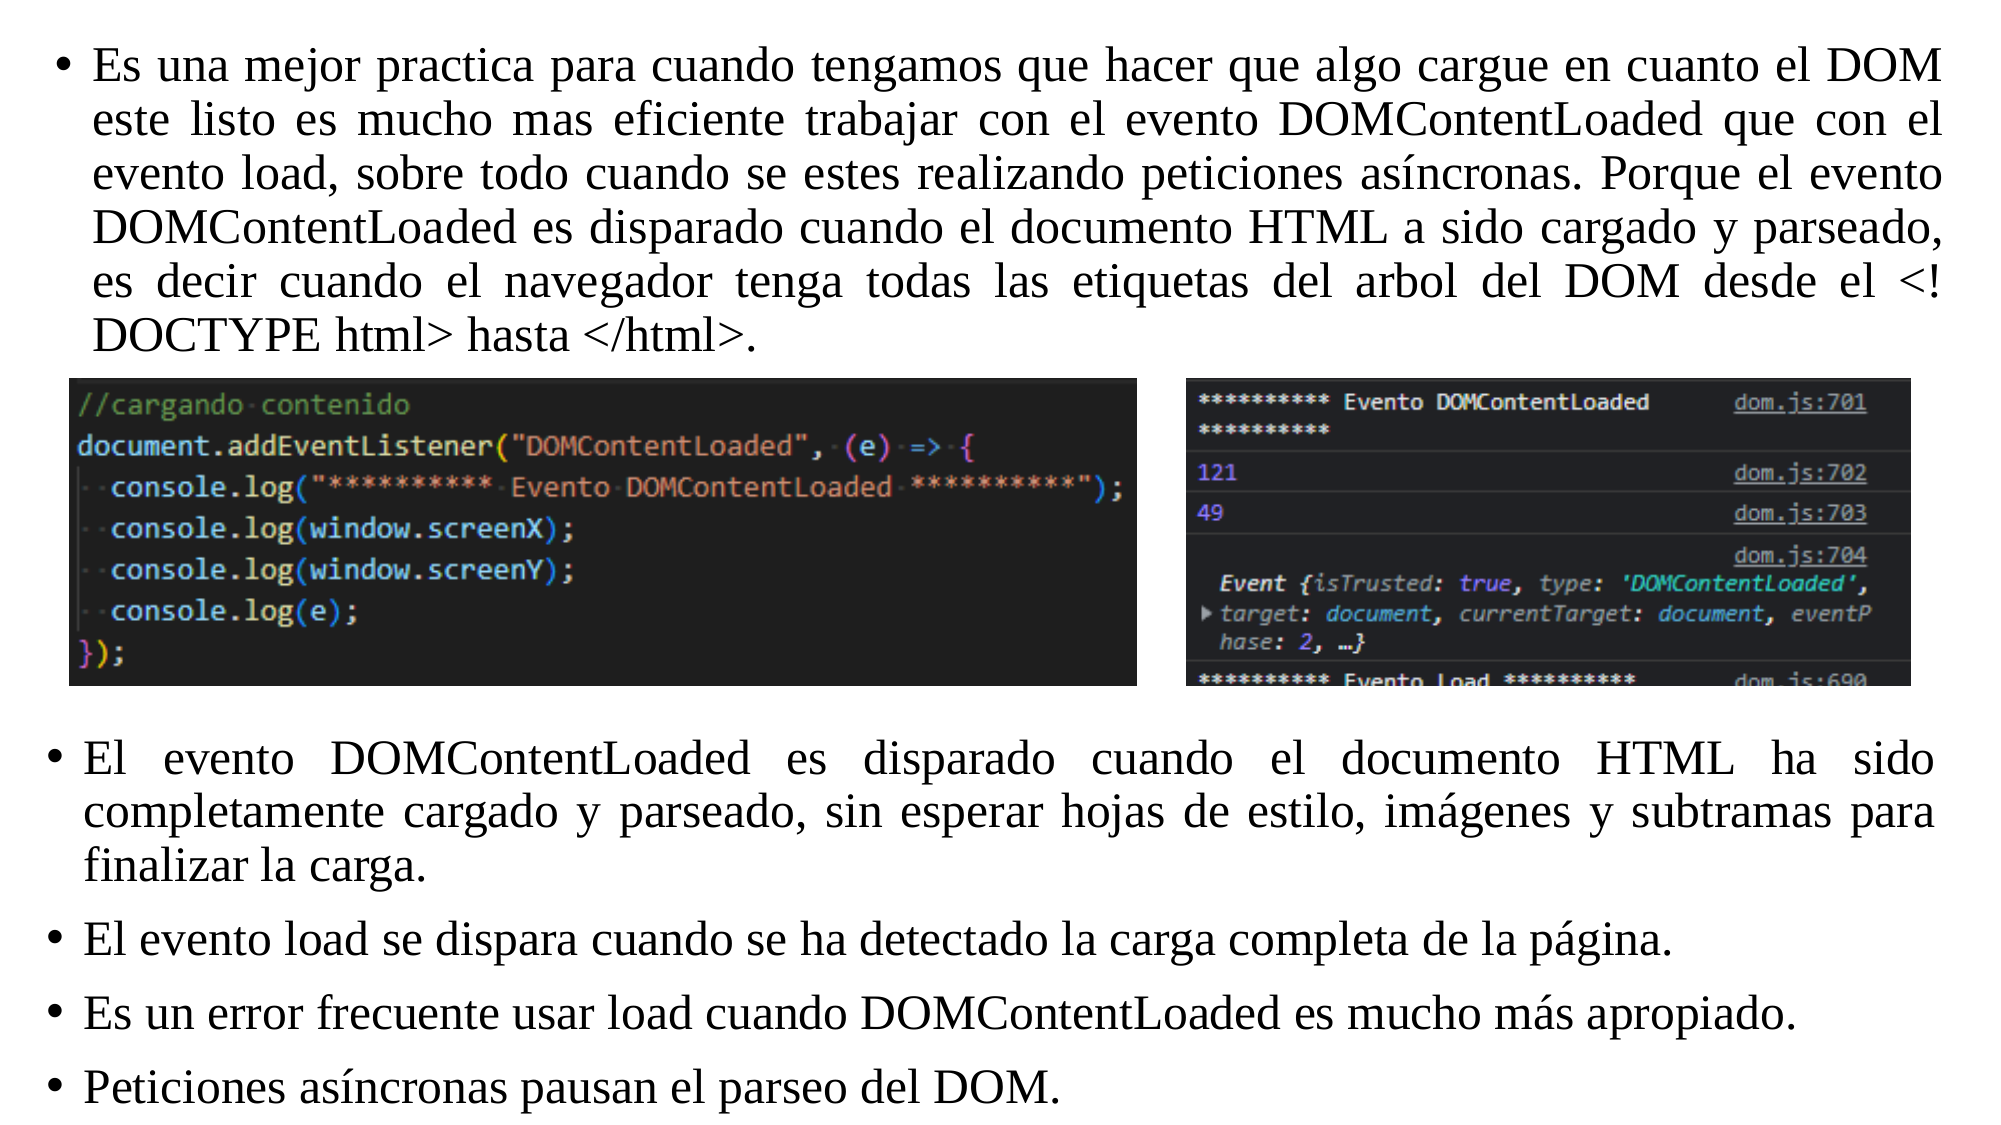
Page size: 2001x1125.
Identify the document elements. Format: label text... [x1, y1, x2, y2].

picture [1186, 378, 1911, 686]
picture [69, 378, 1137, 686]
list Es una mejor practica para cuando tengamos que hacer que algo cargue en cuanto el DOM este listo es mucho mas eficiente trabajar con el evento DOMContentLoaded que con el evento load, sobre todo cuando se estes realizando peticiones asíncronas. Porque el evento DOMContentLoaded es disparado cuando el documento HTML a sido cargado y parseado, es decir cuando el navegador tenga todas las etiquetas del arbol del DOM desde el <!DOCTYPE html> hasta </html>. [39, 31, 1960, 1086]
text_box El evento DOMContentLoaded es disparado cuando el documento HTML ha sido completamente cargado y parseado, sin esperar hojas de estilo, imágenes y subtramas para finalizar la carga. El evento load se dispara cuando se ha detectado la carga completa de la página. Es un error frecuente usar load cuando DOMContentLoaded es mucho más apropiado. Peticiones asíncronas pausan el parseo del DOM. [31, 724, 1952, 1125]
